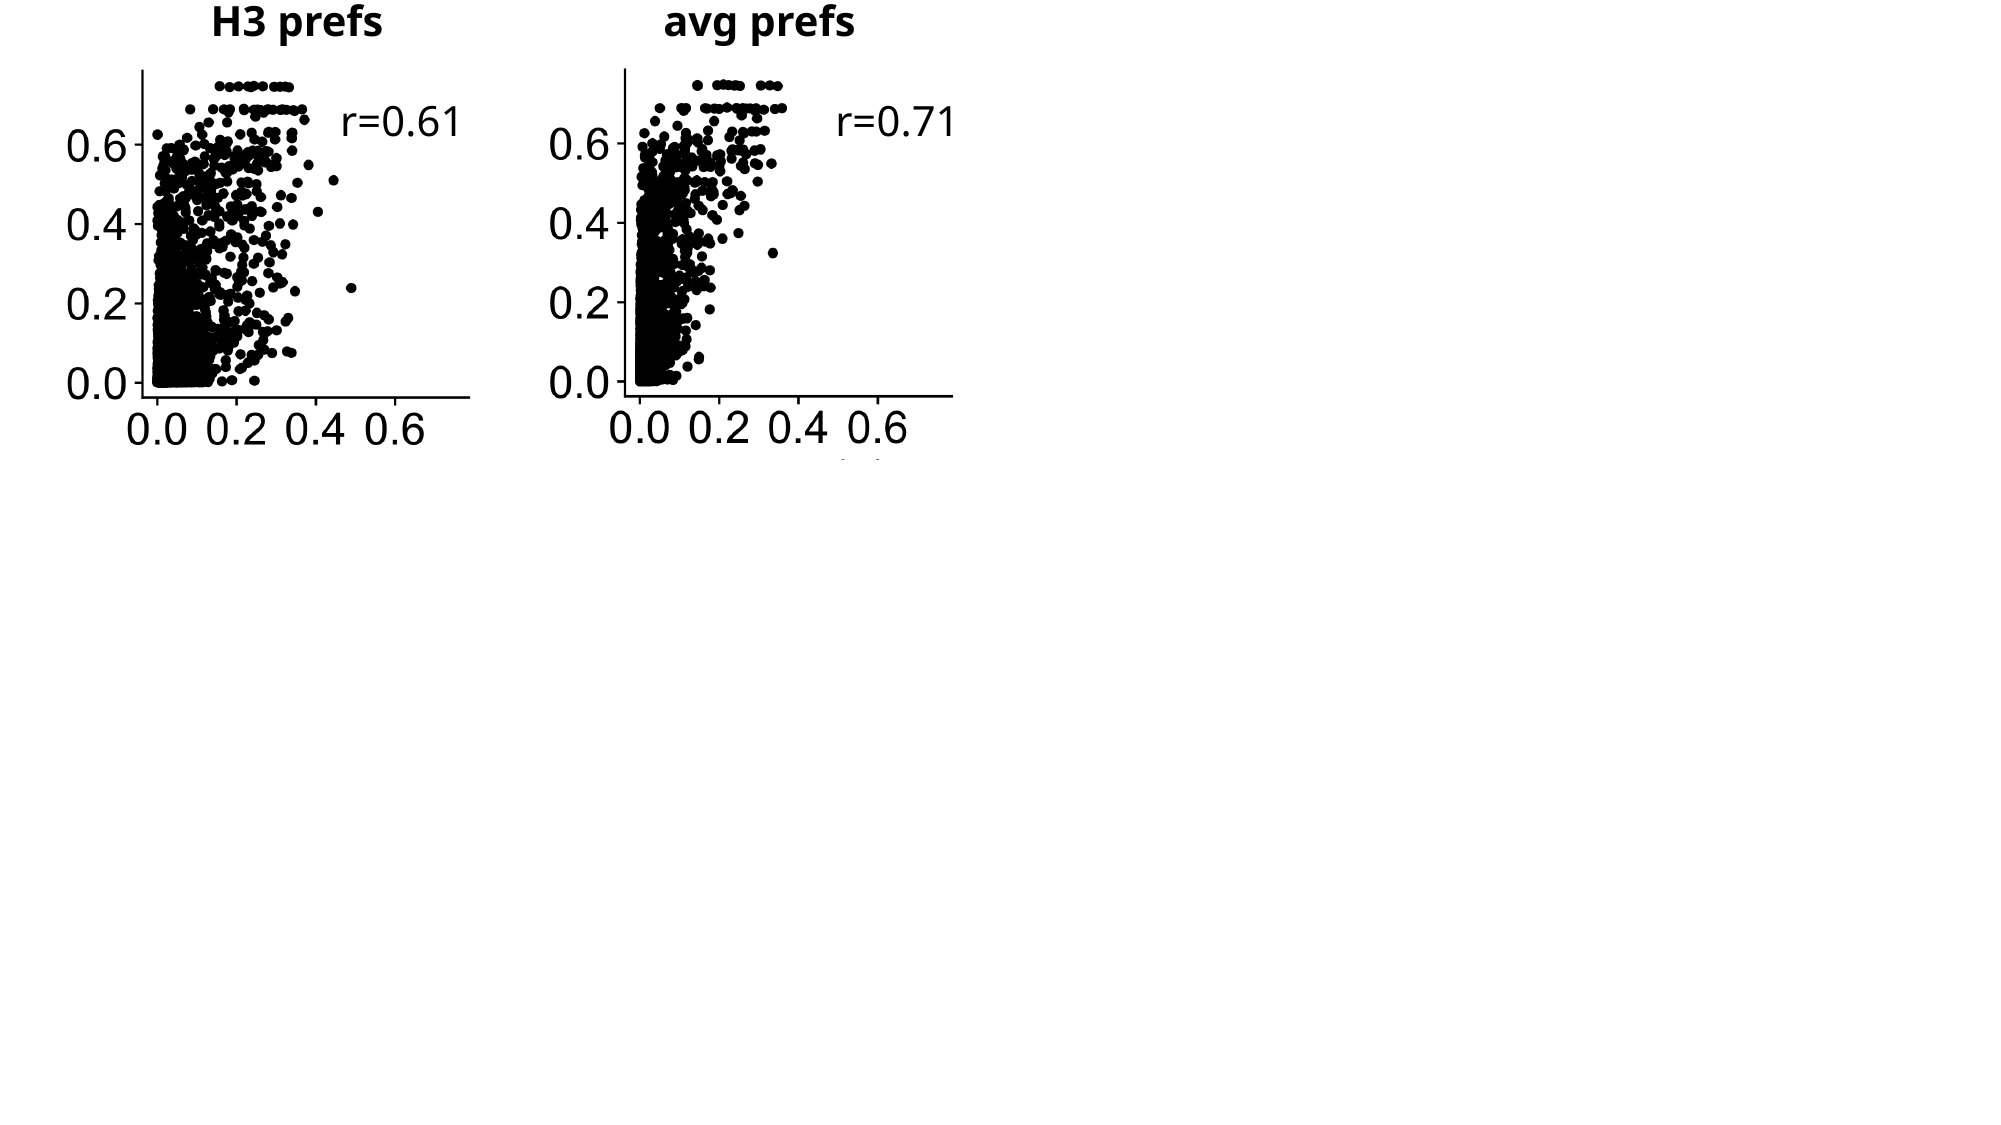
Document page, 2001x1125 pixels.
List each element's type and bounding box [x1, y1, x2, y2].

text_box [0, 0, 984, 1125]
